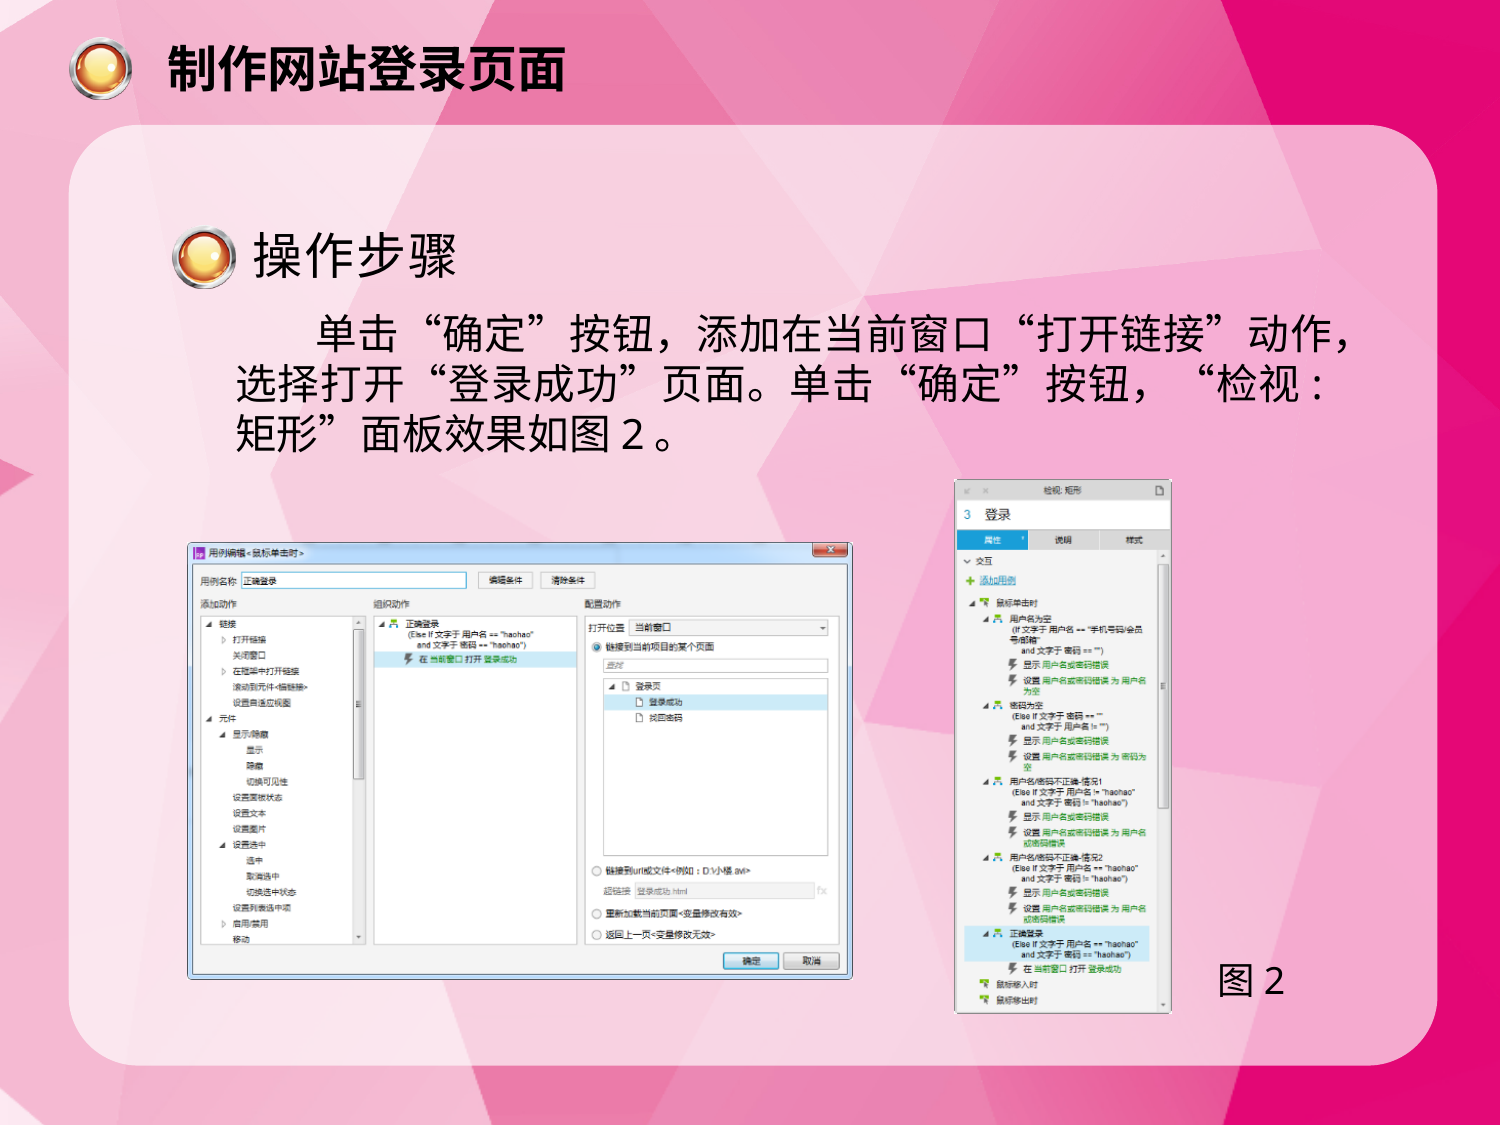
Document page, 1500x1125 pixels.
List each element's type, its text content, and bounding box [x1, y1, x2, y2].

text_box 图2 [1202, 949, 1300, 1010]
text_box 单击“确定”按钮，添加在当前窗口“打开链接”动作，选择打开“登录成功”页面。单击“确定”按钮，“检视:矩形”面板效果如图2。 [220, 300, 1348, 466]
text_box [230, 203, 1250, 269]
text_box 操作步骤 [237, 217, 474, 293]
text_box 制作网站登录页面 [152, 30, 1443, 106]
picture [0, 0, 1500, 1125]
